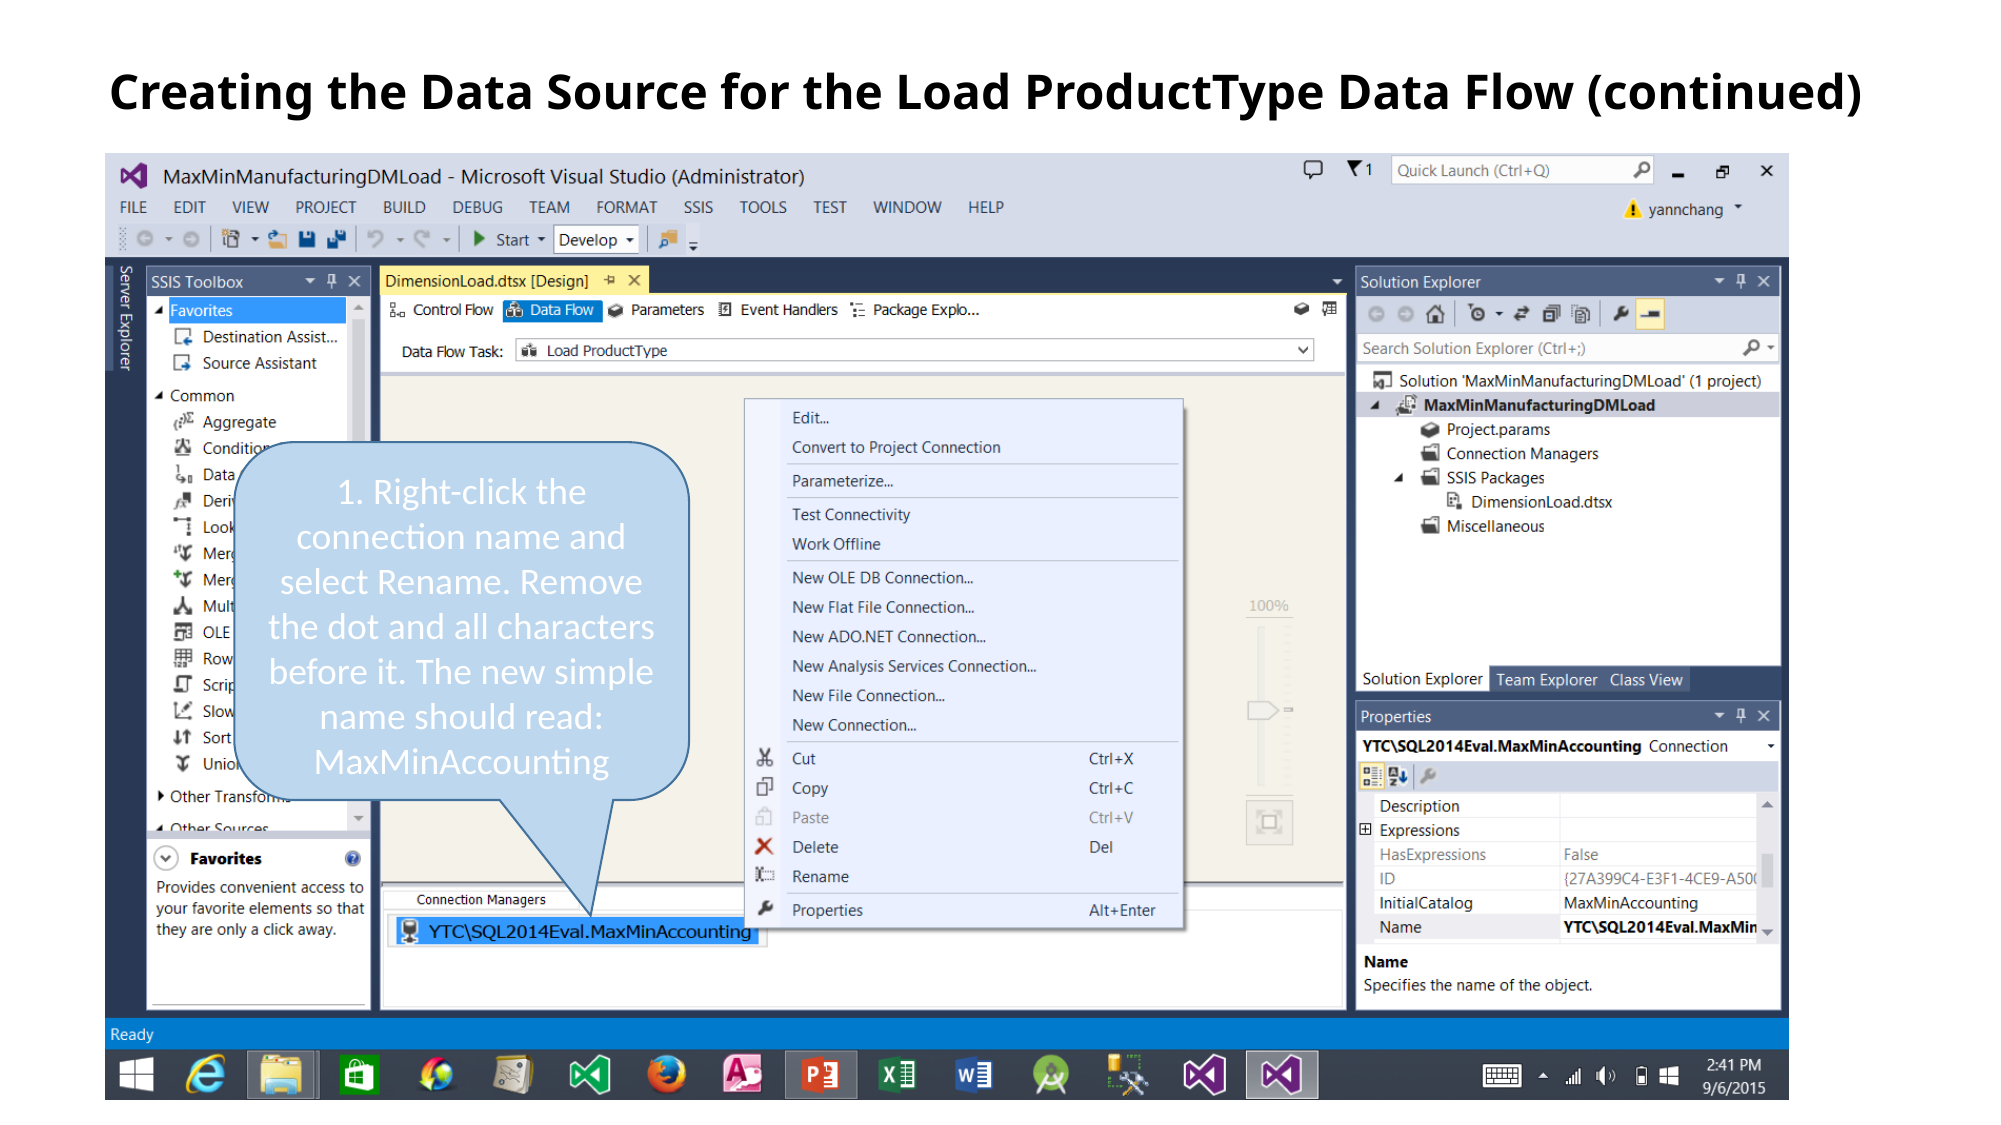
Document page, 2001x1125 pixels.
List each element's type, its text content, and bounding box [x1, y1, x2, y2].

title Creating the Data Source for the Load ProductType Data Flow (continued) [93, 34, 1908, 154]
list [105, 153, 1789, 1100]
